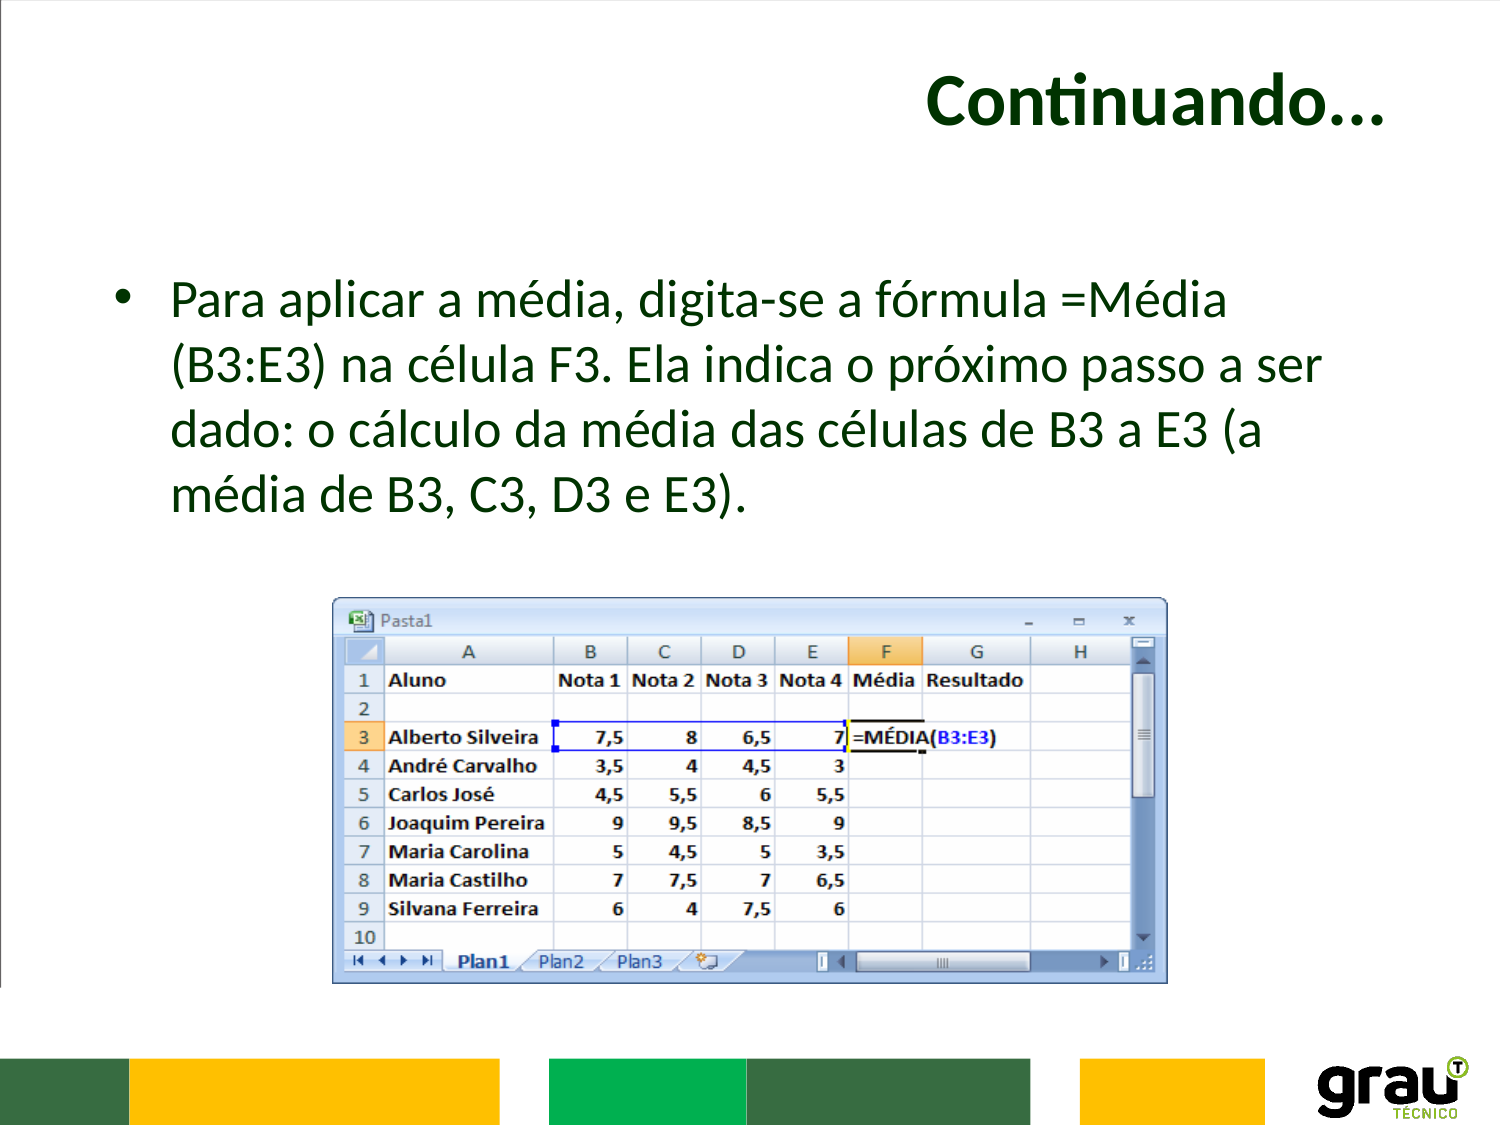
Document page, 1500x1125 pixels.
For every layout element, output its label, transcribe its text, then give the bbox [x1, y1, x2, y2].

title Continuando... [100, 1, 1404, 189]
list Para aplicar a média, digita-se a fórmula =Média (B3:E3) na célula F3. Ela indica o próximo passo a ser dado: o cálculo da média das células de B3 a E3 (a média de B3, C3, D3 e E3). [98, 255, 1402, 1056]
picture [0, 0, 1500, 987]
picture [331, 597, 1169, 984]
picture [1316, 1055, 1470, 1121]
